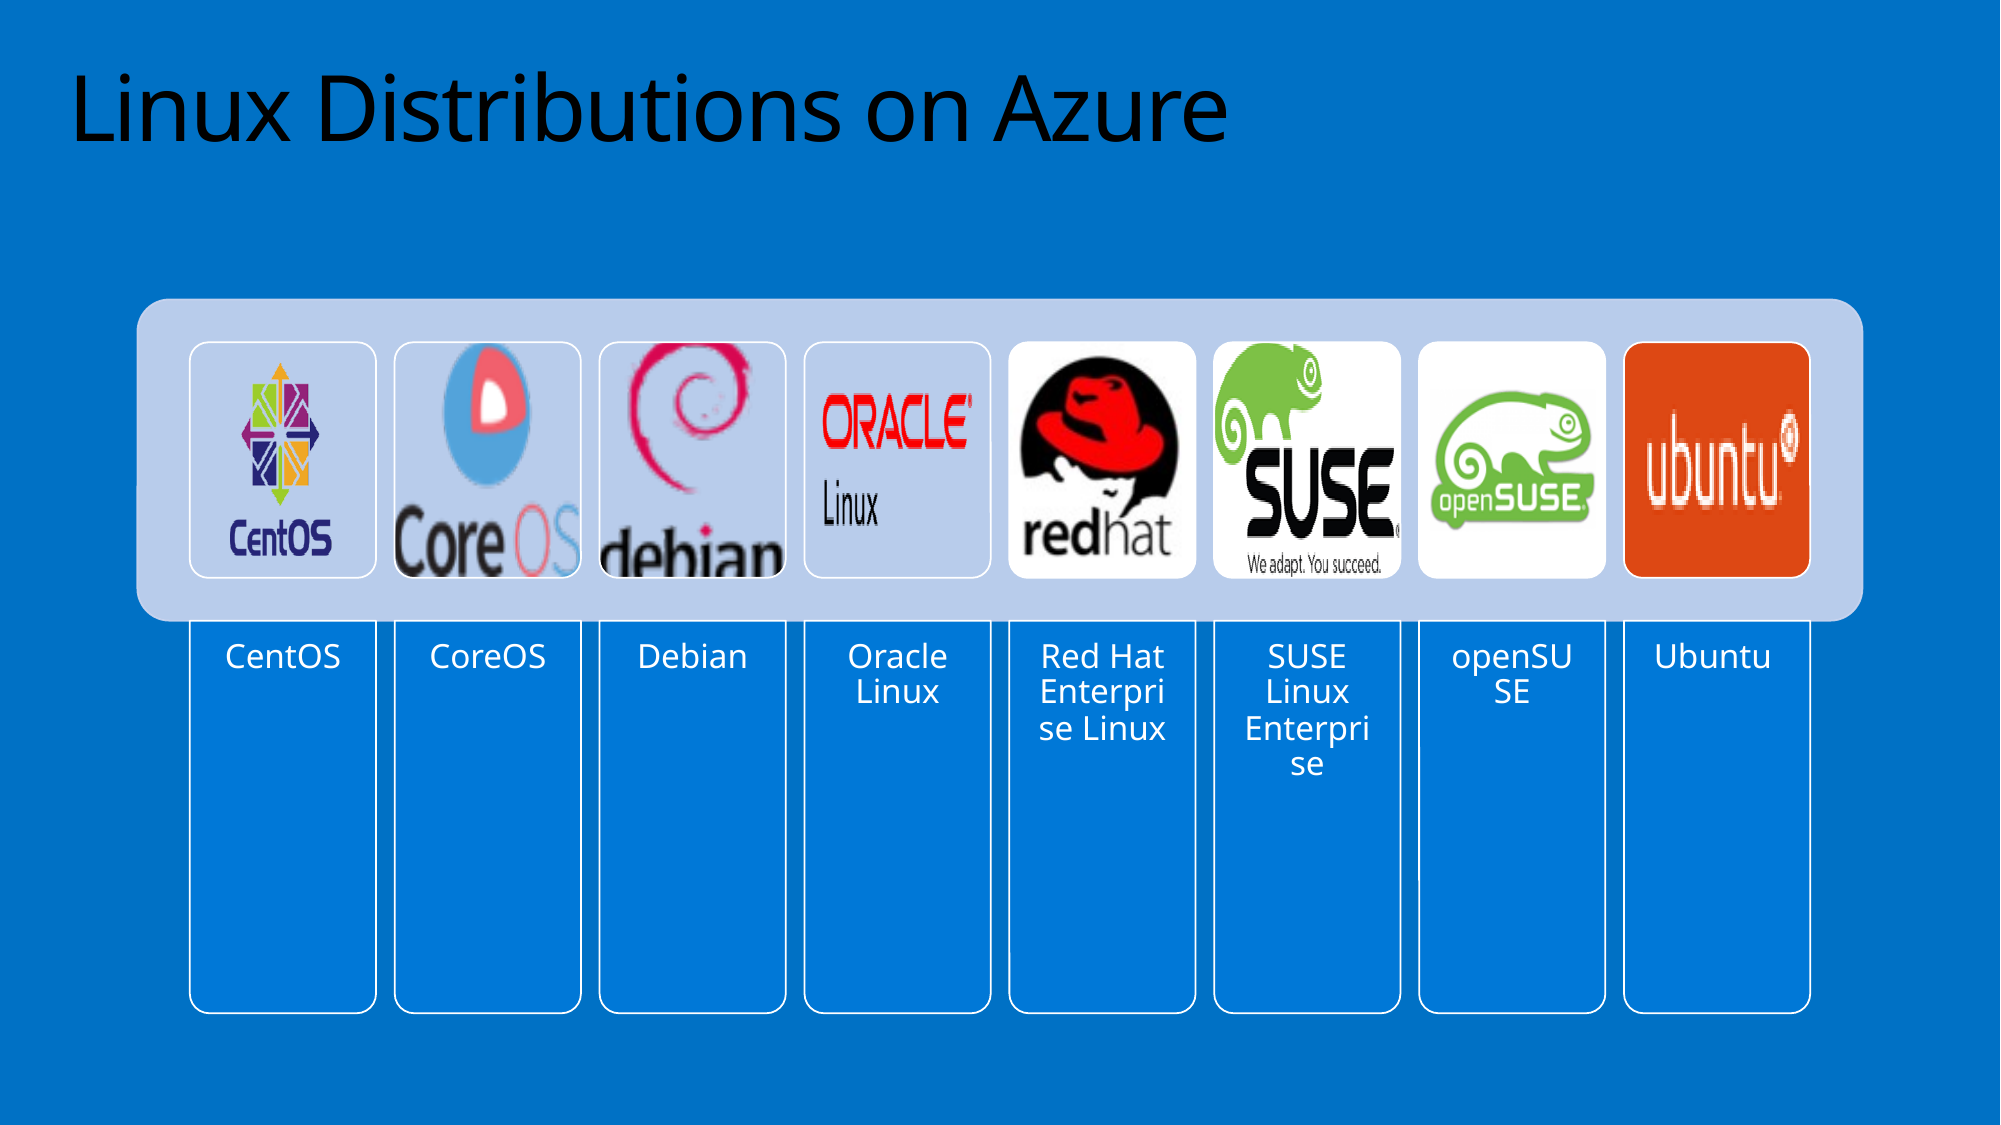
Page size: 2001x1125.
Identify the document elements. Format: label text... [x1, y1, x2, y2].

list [137, 299, 1863, 1014]
title Linux Distributions on Azure [44, 47, 1957, 196]
